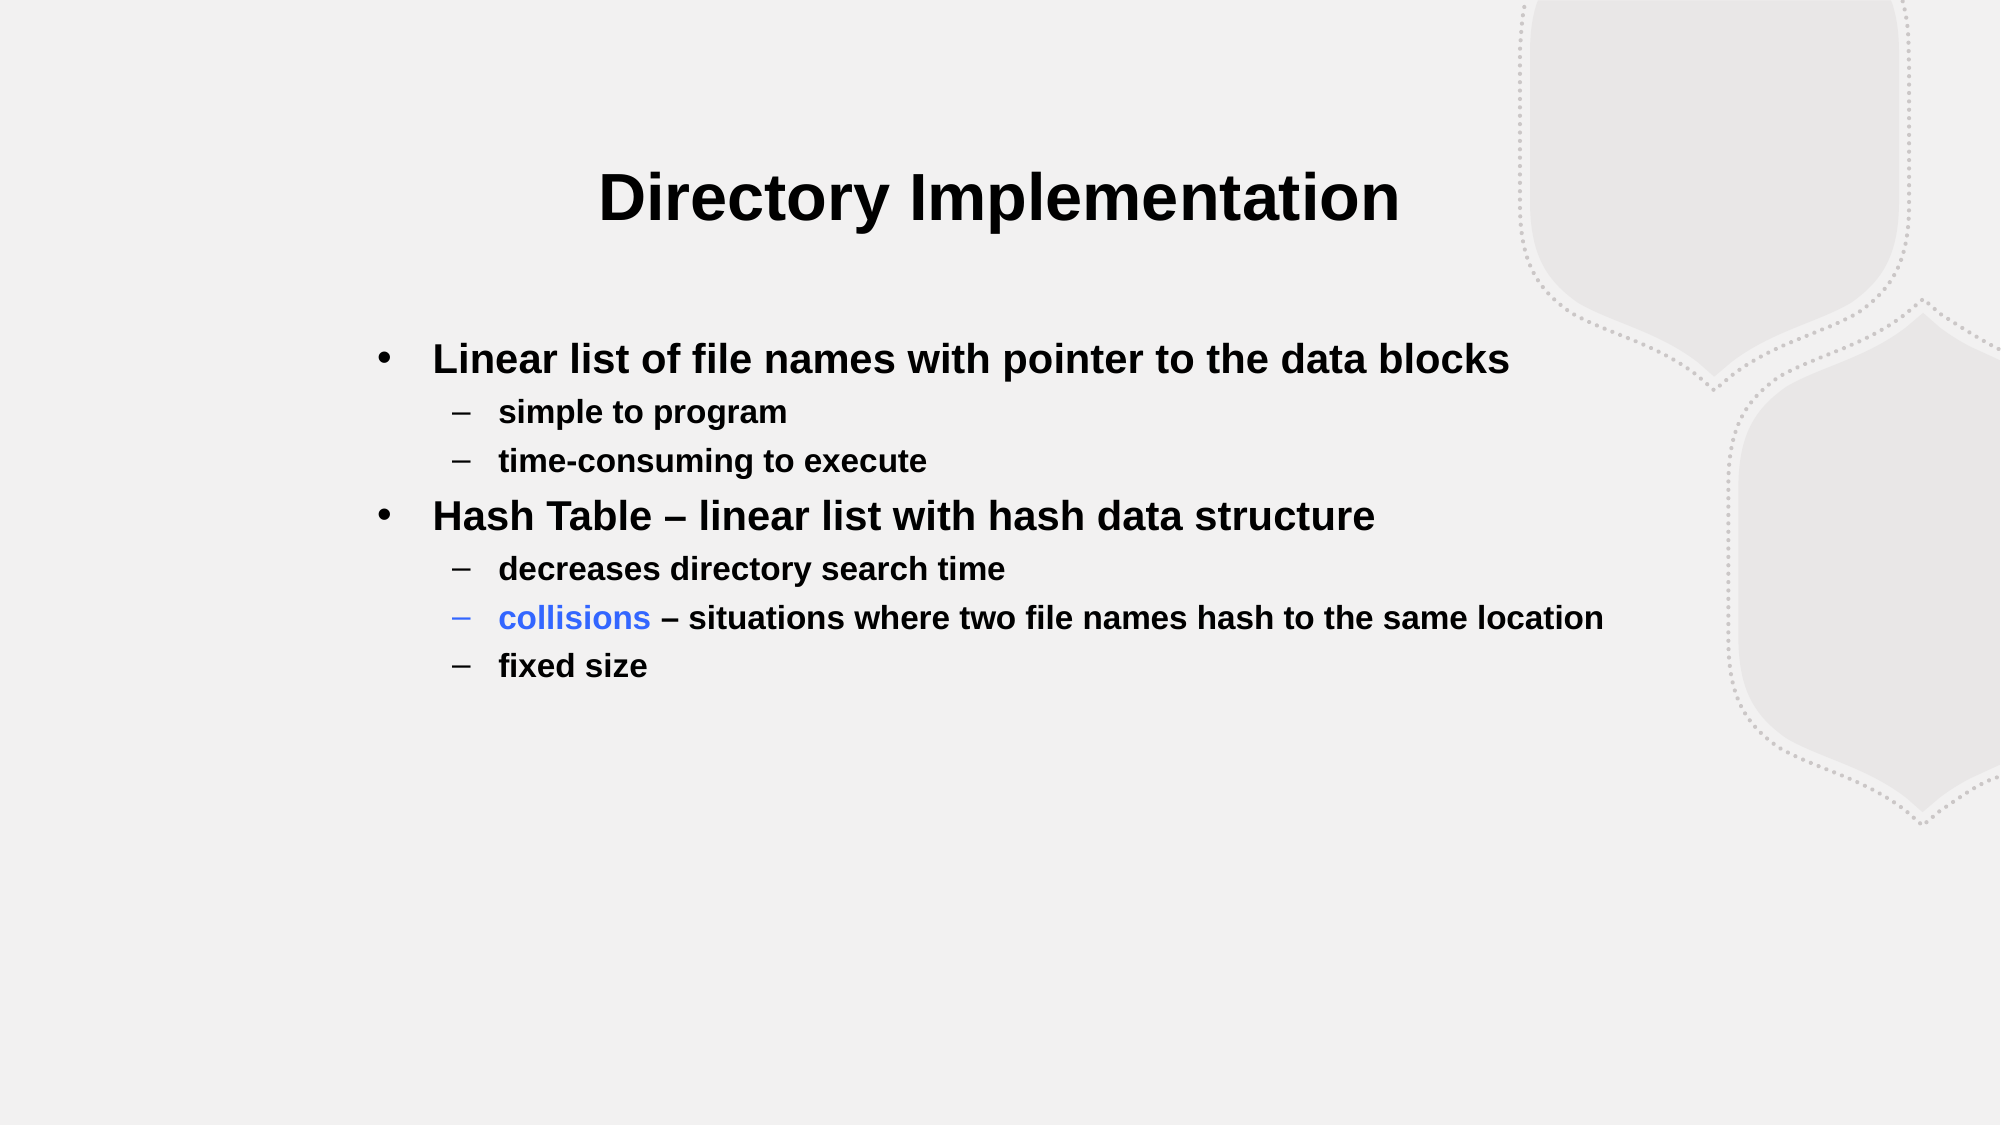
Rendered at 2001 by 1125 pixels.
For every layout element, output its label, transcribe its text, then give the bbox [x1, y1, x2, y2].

text_box Directory Implementation [362, 99, 1638, 288]
text_box Linear list of file names with pointer to the data blocks simple to program time-consuming to execute Hash Table – linear list with hash data structure decreases directory search time collisions – situations where two file names hash to the same location fixed size [362, 324, 1638, 1000]
